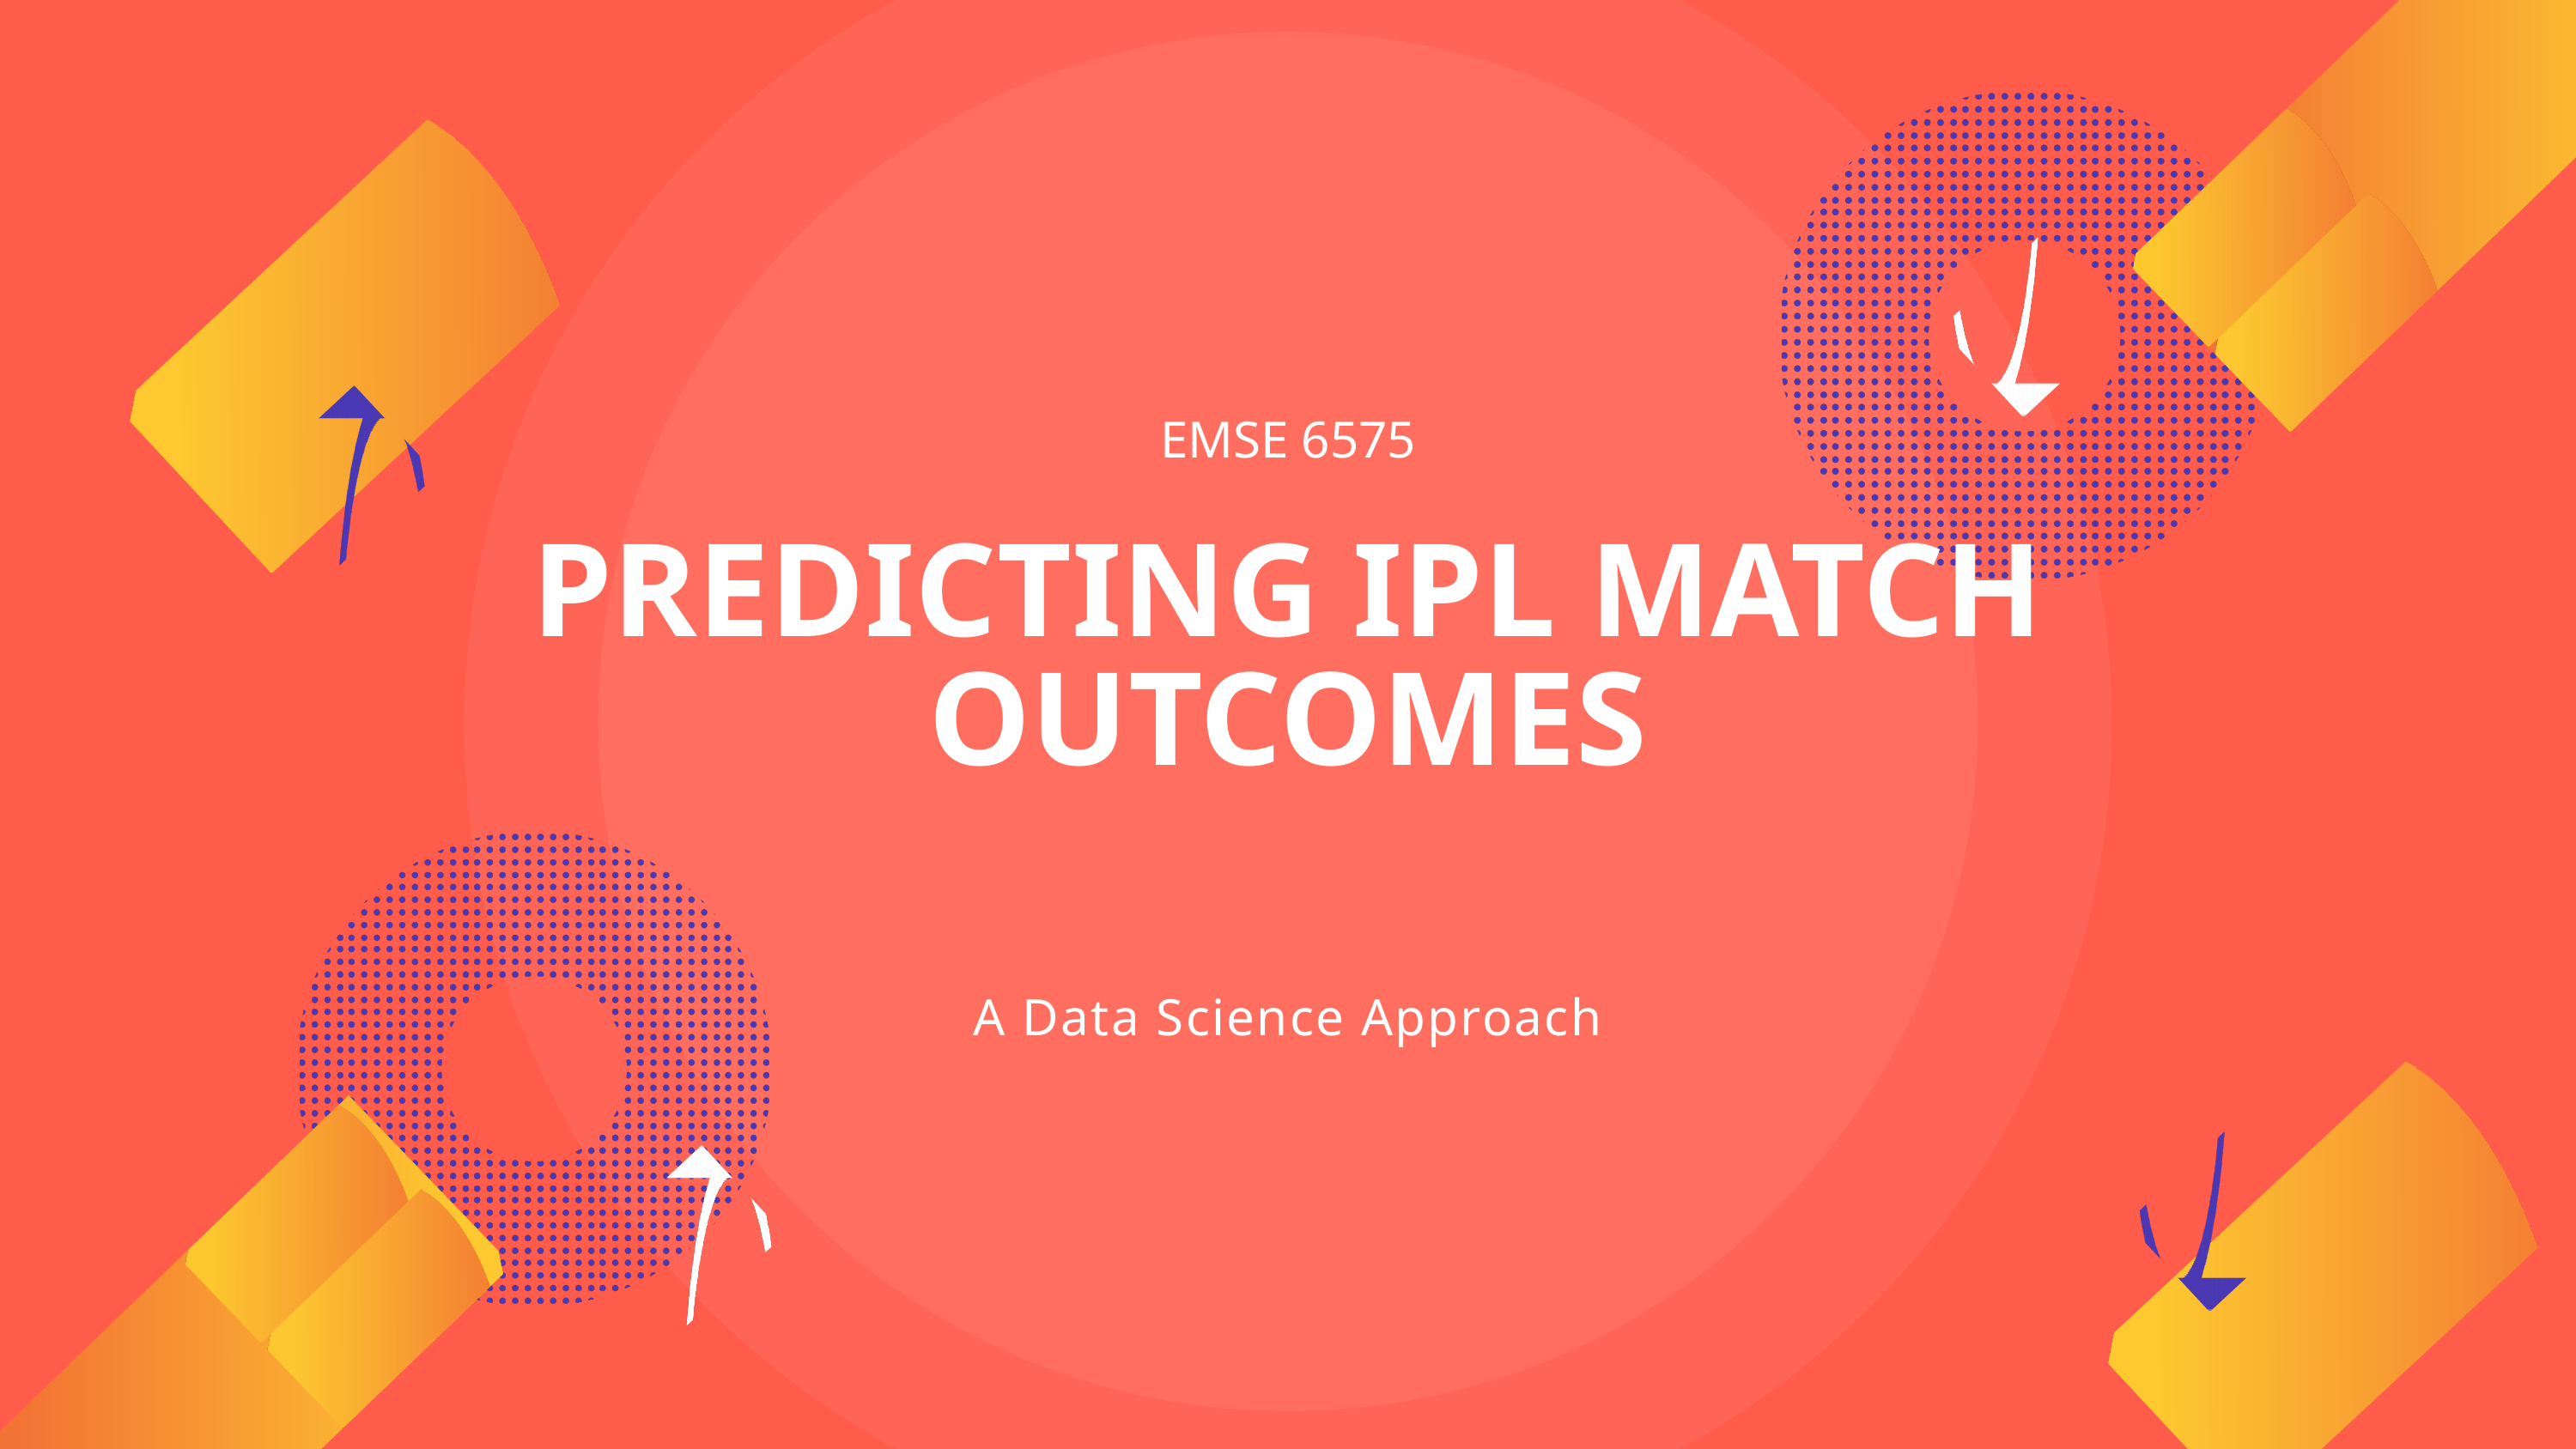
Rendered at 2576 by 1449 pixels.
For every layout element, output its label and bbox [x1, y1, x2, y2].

text_box [464, 1052, 2112, 1449]
text_box [2134, 440, 2268, 579]
text_box [448, 405, 2128, 1043]
text_box [2116, 93, 2122, 164]
text_box [117, 100, 459, 514]
text_box [2126, 0, 2576, 433]
text_box [0, 1094, 513, 1449]
text_box [464, 0, 2112, 405]
text_box [2126, 804, 2576, 1313]
text_box [0, 385, 438, 882]
text_box [2116, 1080, 2576, 1449]
text_box [299, 834, 459, 1094]
text_box [2116, 159, 2122, 332]
text_box [2116, 327, 2122, 405]
